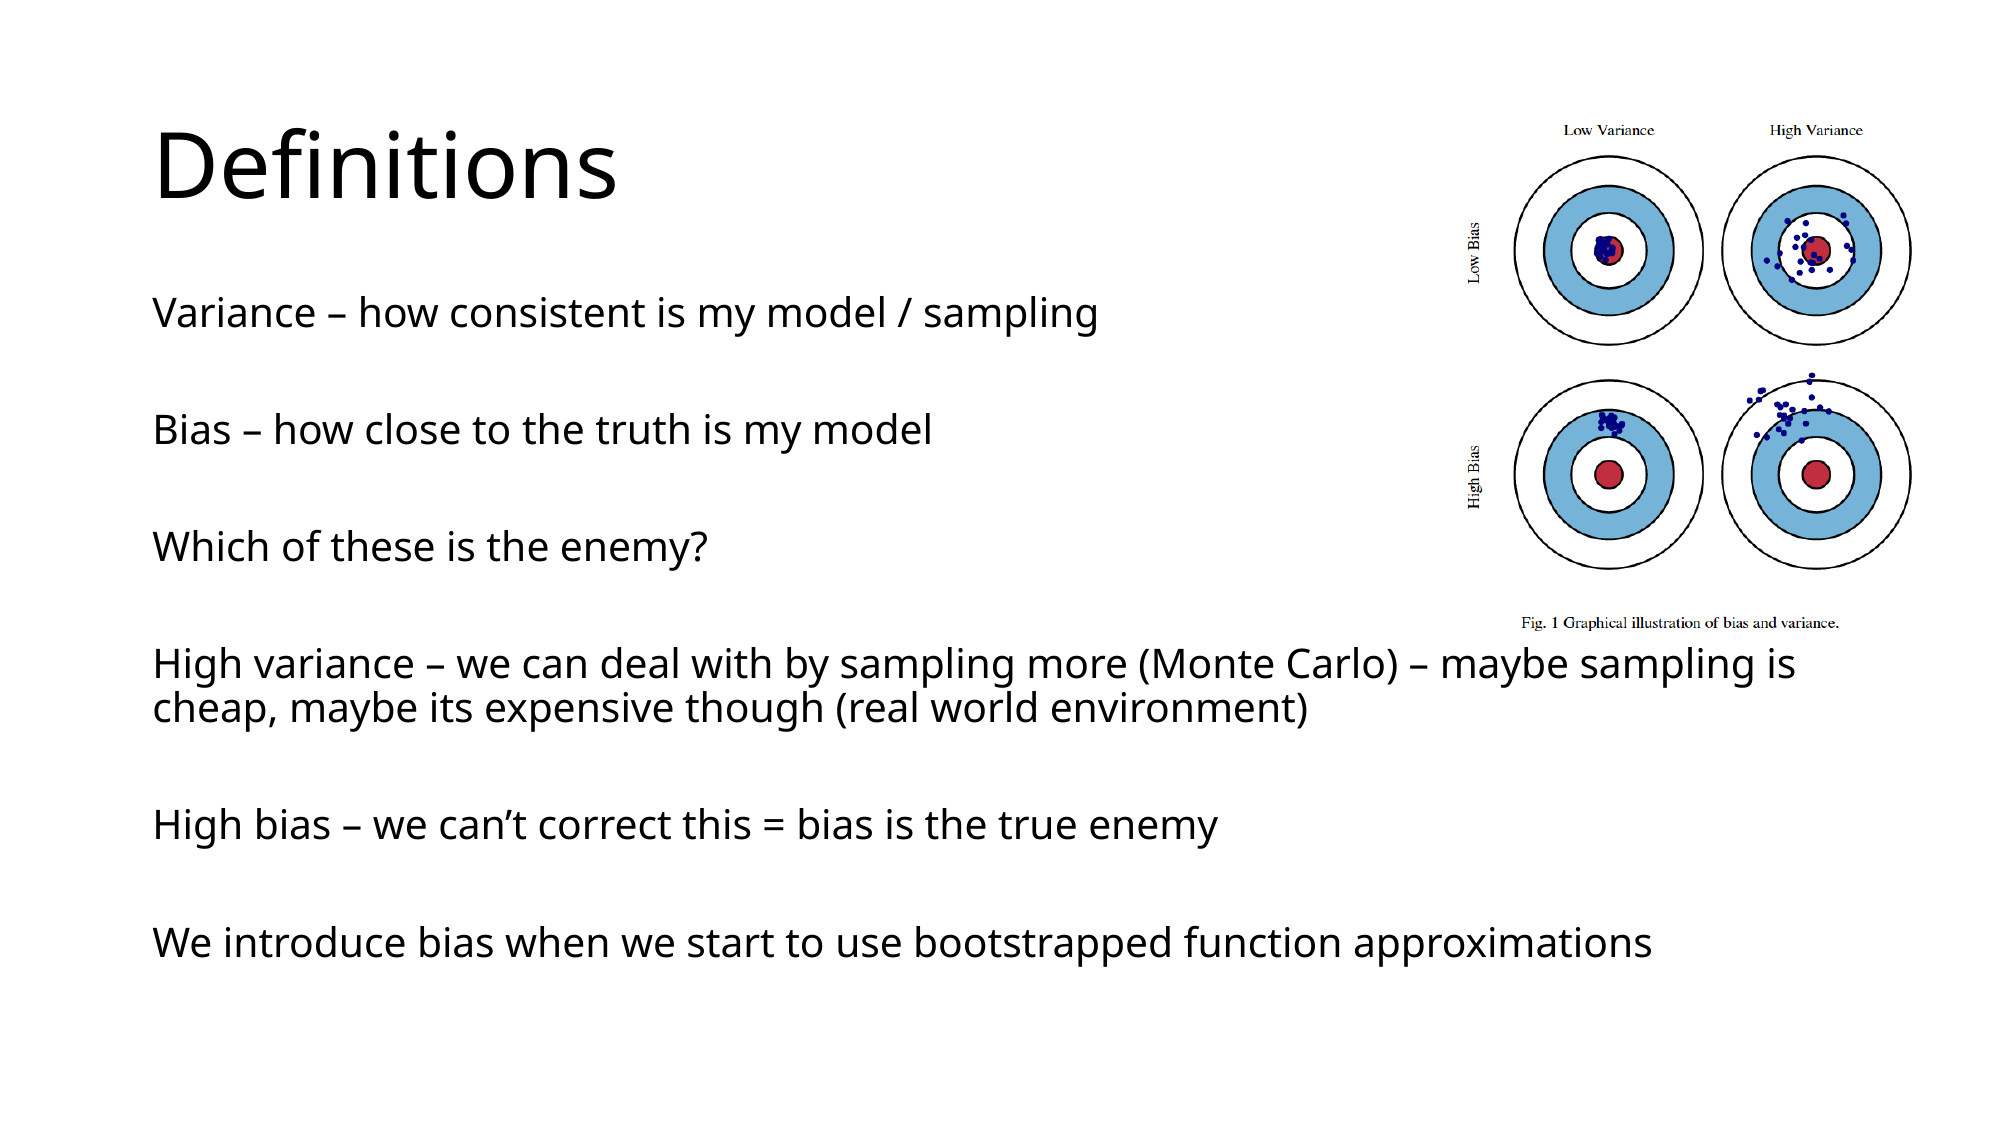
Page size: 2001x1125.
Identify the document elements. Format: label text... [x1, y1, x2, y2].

title Definitions [137, 59, 1863, 278]
picture [1411, 96, 1987, 660]
list Variance – how consistent is my model / sampling Bias – how close to the truth is my model Which of these is the enemy? High variance – we can deal with by sampling more (Monte Carlo) – maybe sampling is cheap, maybe its expensive though (real world environment) High bias – we can’t correct this = bias is the true enemy We introduce bias when we start to use bootstrapped function approximations [137, 284, 1863, 983]
